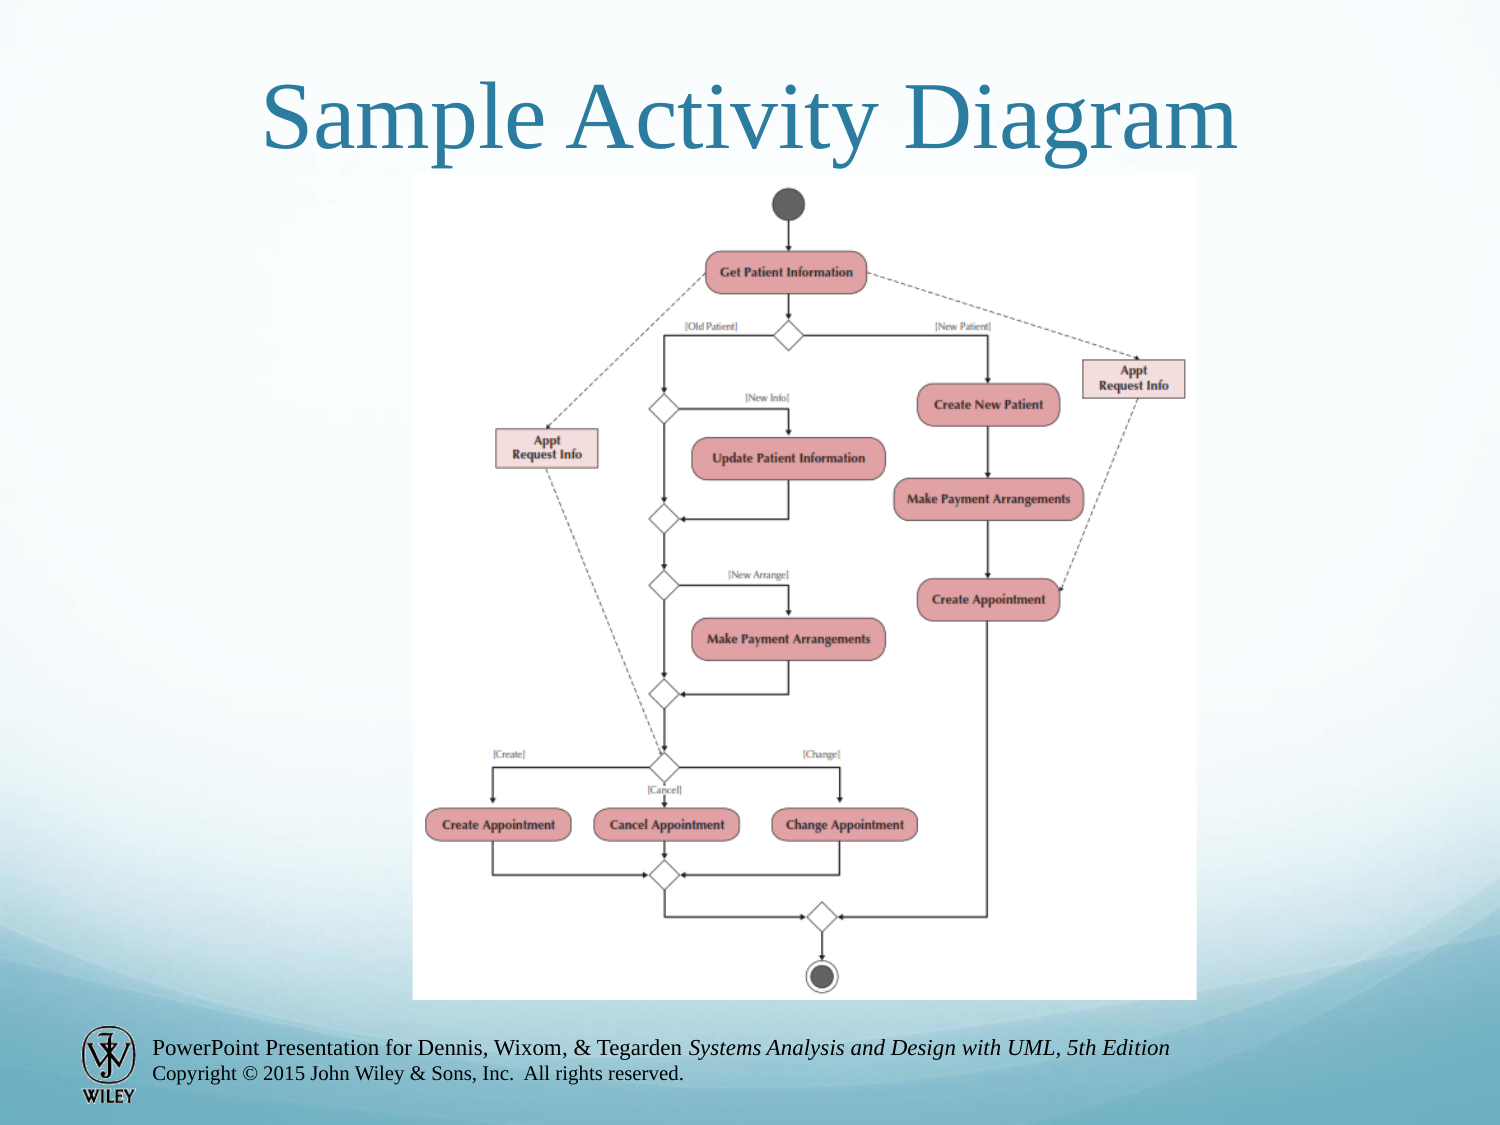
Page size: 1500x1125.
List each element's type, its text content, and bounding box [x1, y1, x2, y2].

title Sample Activity Diagram [90, 17, 1410, 175]
picture [0, 0, 1500, 1125]
